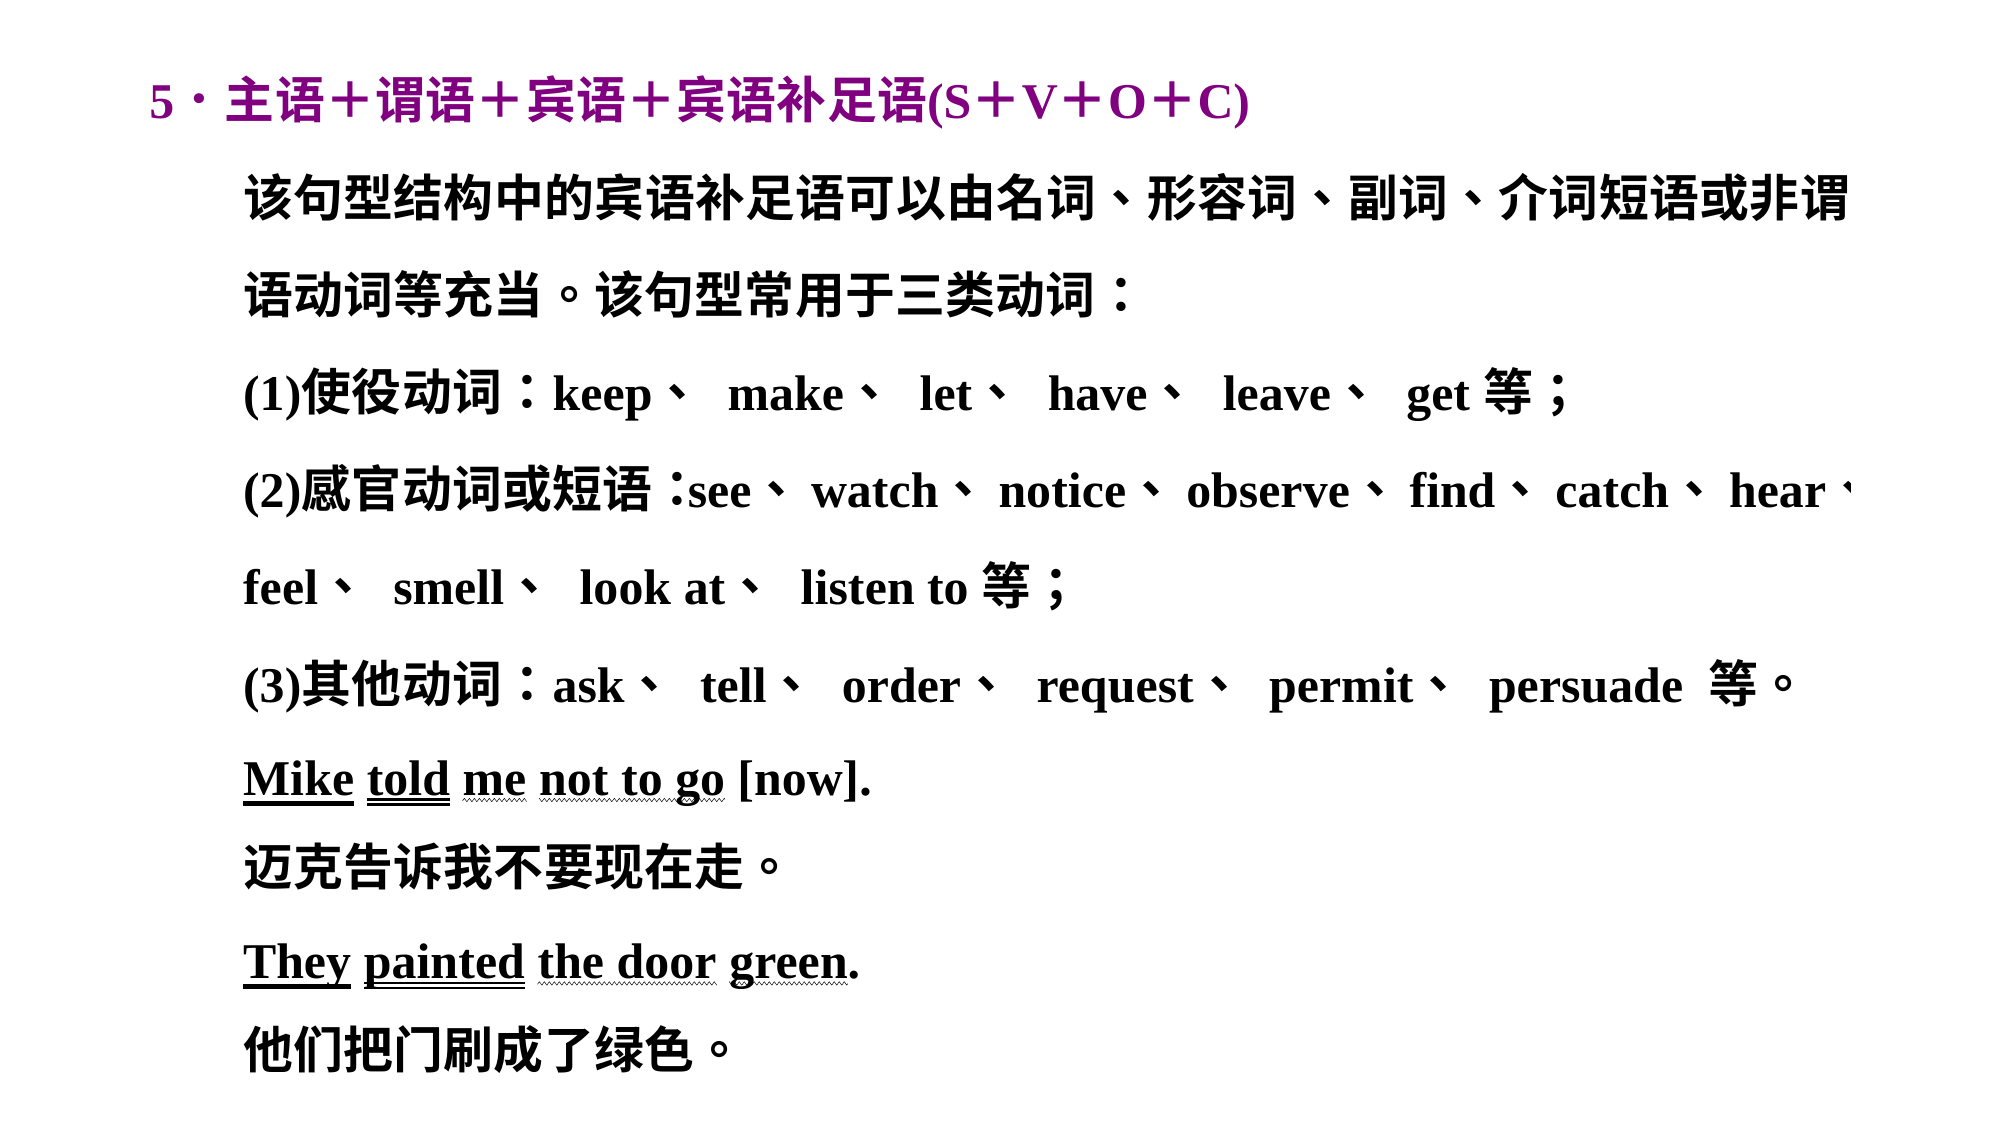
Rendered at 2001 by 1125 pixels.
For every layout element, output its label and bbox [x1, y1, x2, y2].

text_box [149, 68, 1851, 1118]
